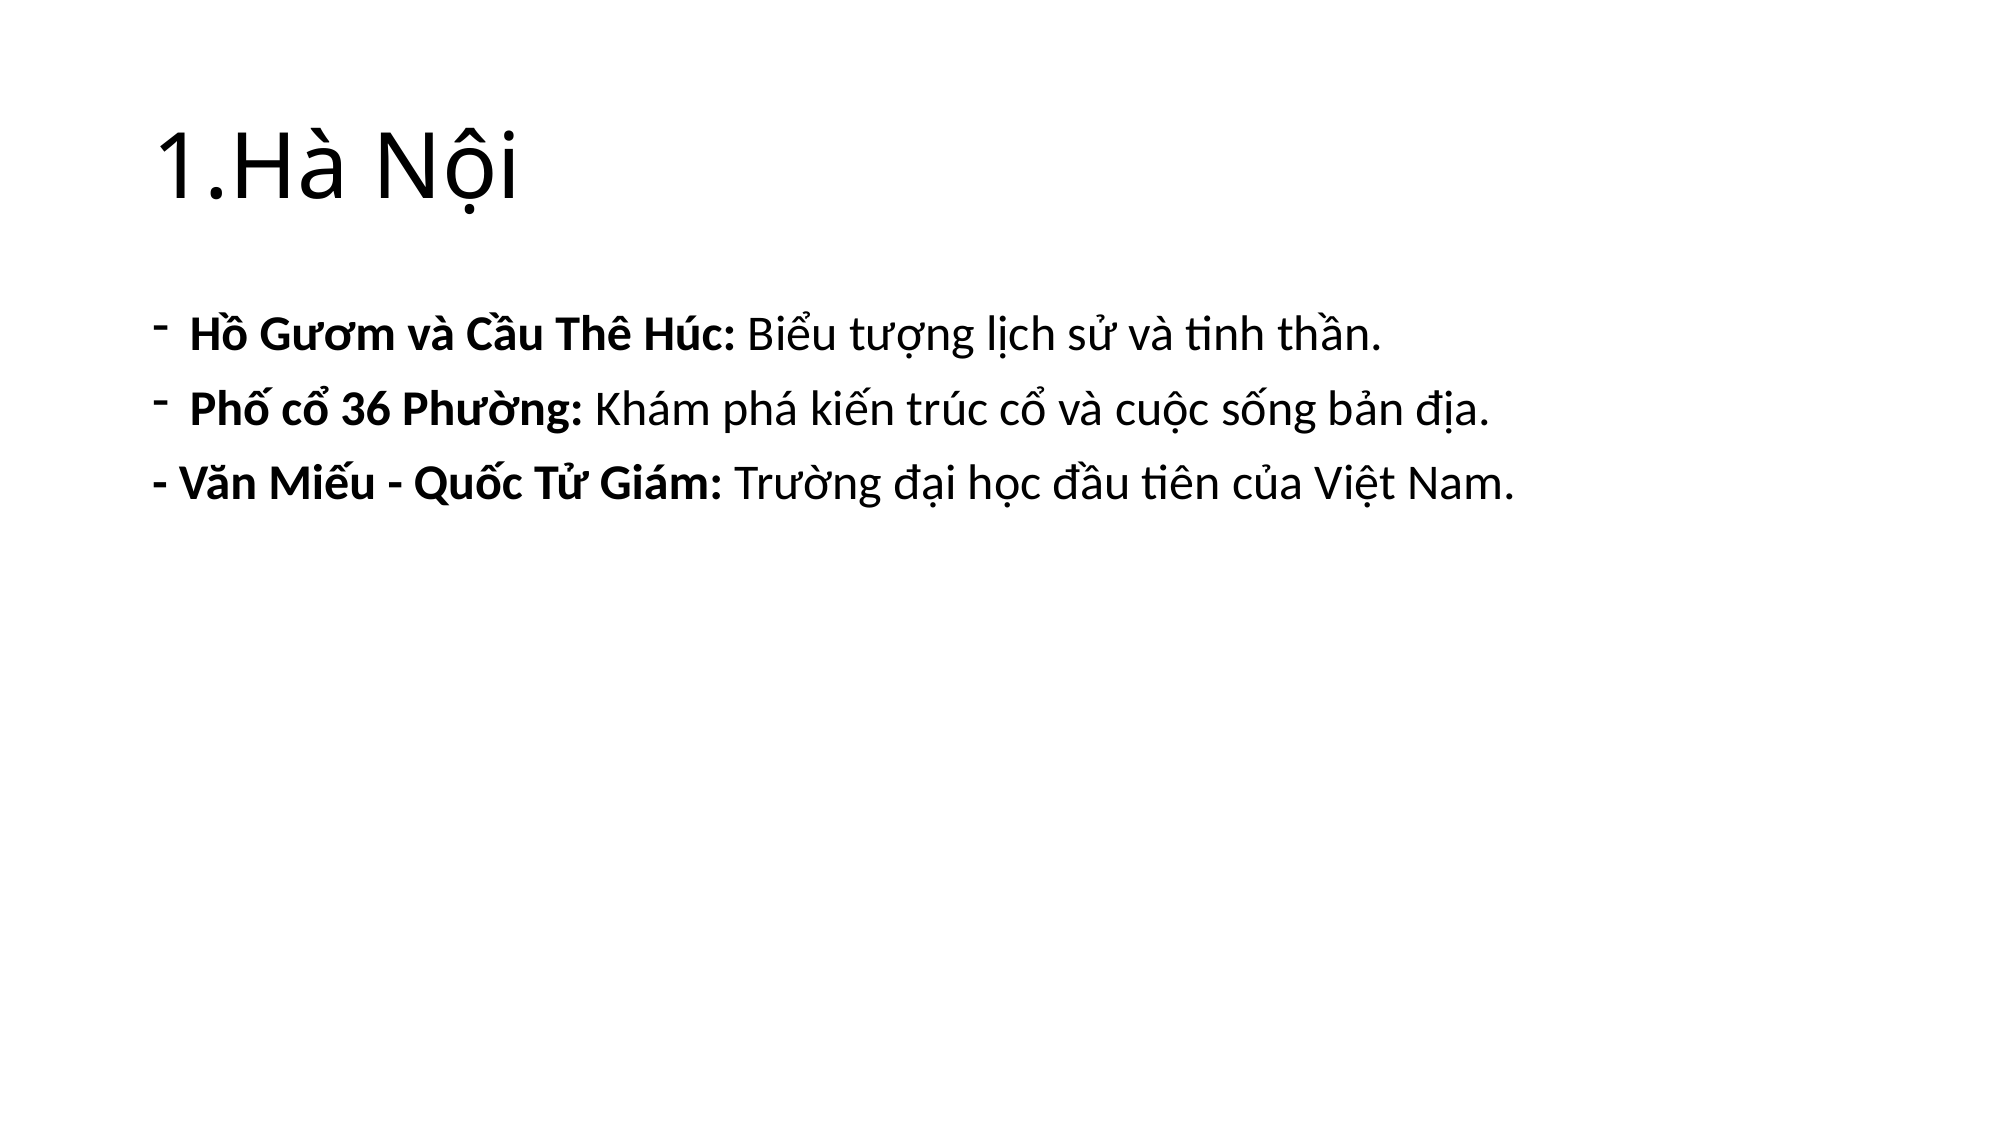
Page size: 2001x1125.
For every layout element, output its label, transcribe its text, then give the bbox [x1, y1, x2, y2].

list Hồ Gươm và Cầu Thê Húc: Biểu tượng lịch sử và tinh thần. Phố cổ 36 Phường: Khám phá kiến trúc cổ và cuộc sống bản địa. - Văn Miếu - Quốc Tử Giám: Trường đại học đầu tiên của Việt Nam. [137, 299, 1863, 1014]
title 1.Hà Nội [137, 59, 1863, 278]
